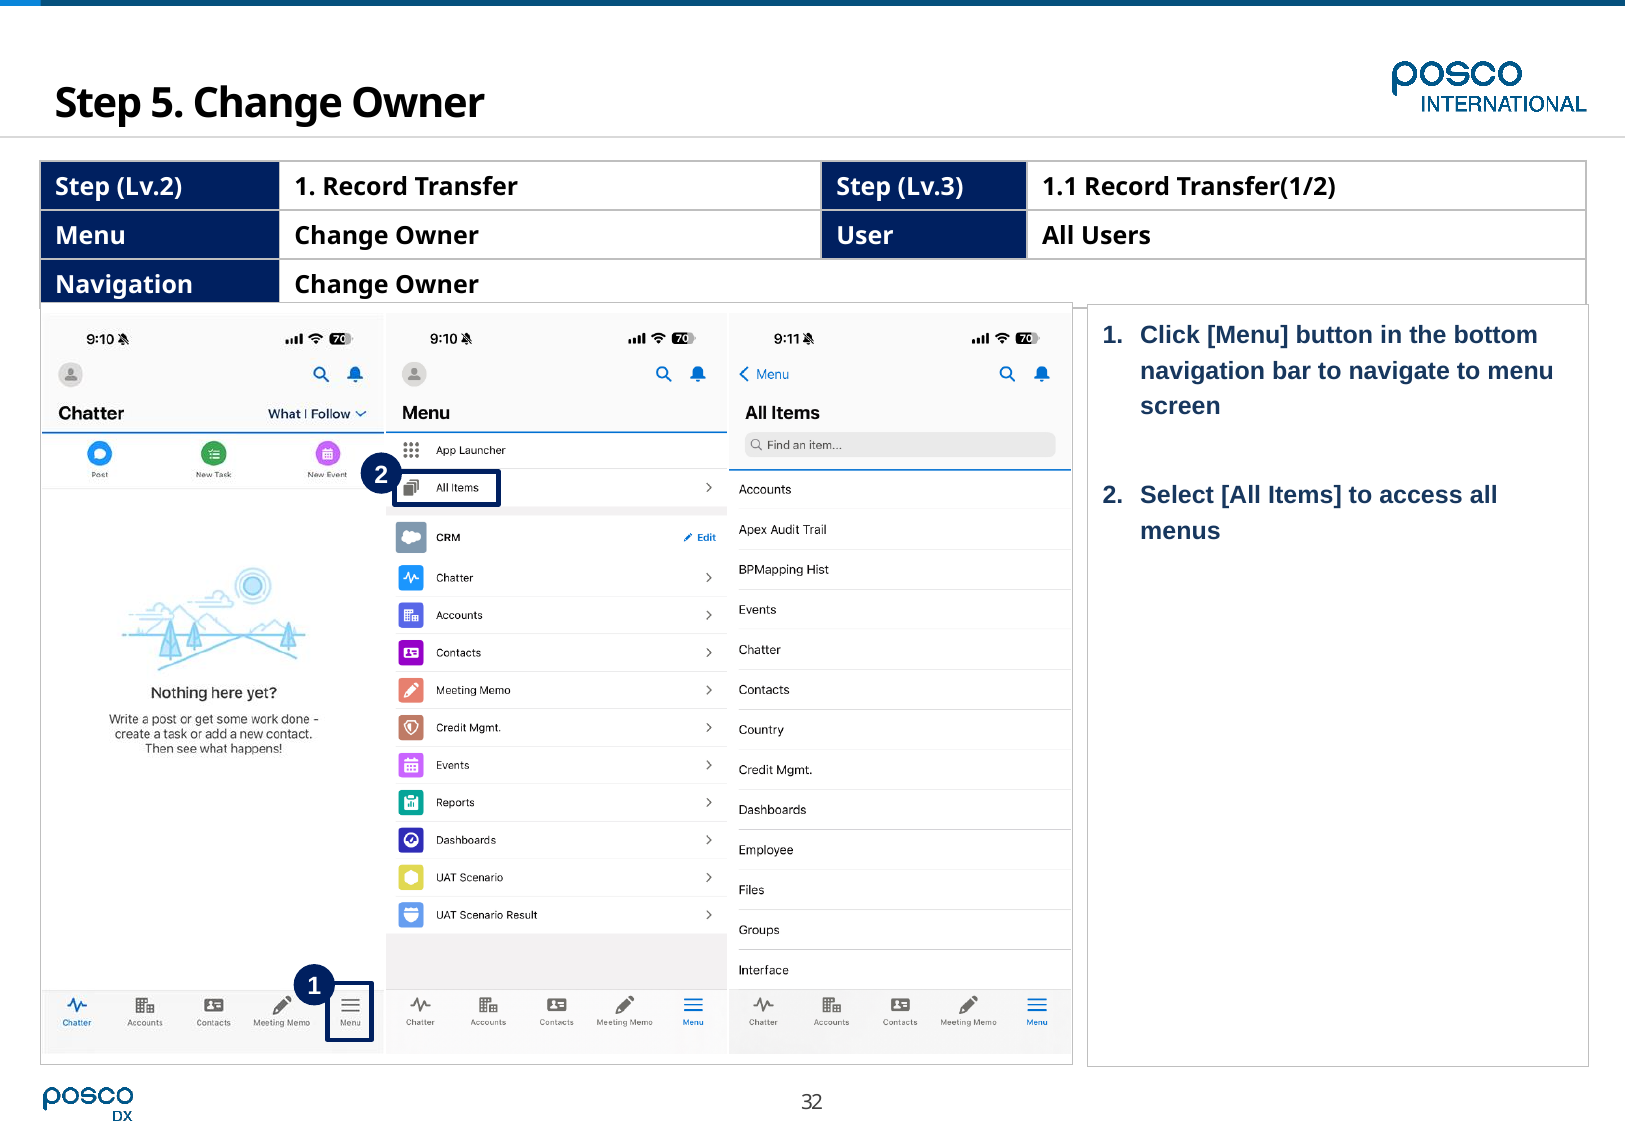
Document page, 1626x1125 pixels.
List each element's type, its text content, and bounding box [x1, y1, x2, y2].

text_box Click [Menu] button in the bottom navigation bar to navigate to menu screen Select [All Items] to access all menus [1087, 304, 1589, 1067]
table_header 1.1 Record Transfer(1/2) [1028, 162, 1585, 209]
picture [43, 1087, 133, 1121]
table_cell Change Owner [280, 260, 1585, 307]
picture [386, 313, 728, 1054]
table_cell User [822, 211, 1026, 258]
picture [1391, 59, 1587, 113]
picture [0, 0, 41, 6]
table_cell Menu [41, 211, 279, 258]
table_cell Navigation [41, 260, 279, 302]
table_cell All Users [1028, 211, 1585, 258]
table_cell Change Owner [280, 211, 820, 258]
text_box Step 5. Change Owner [39, 68, 685, 115]
table_header Step (Lv.3) [822, 162, 1026, 209]
text_box [40, 302, 1073, 1065]
picture [42, 313, 384, 1054]
picture [729, 313, 1071, 1054]
table_header Step (Lv.2) [41, 162, 279, 209]
table_header 1. Record Transfer [280, 162, 820, 209]
